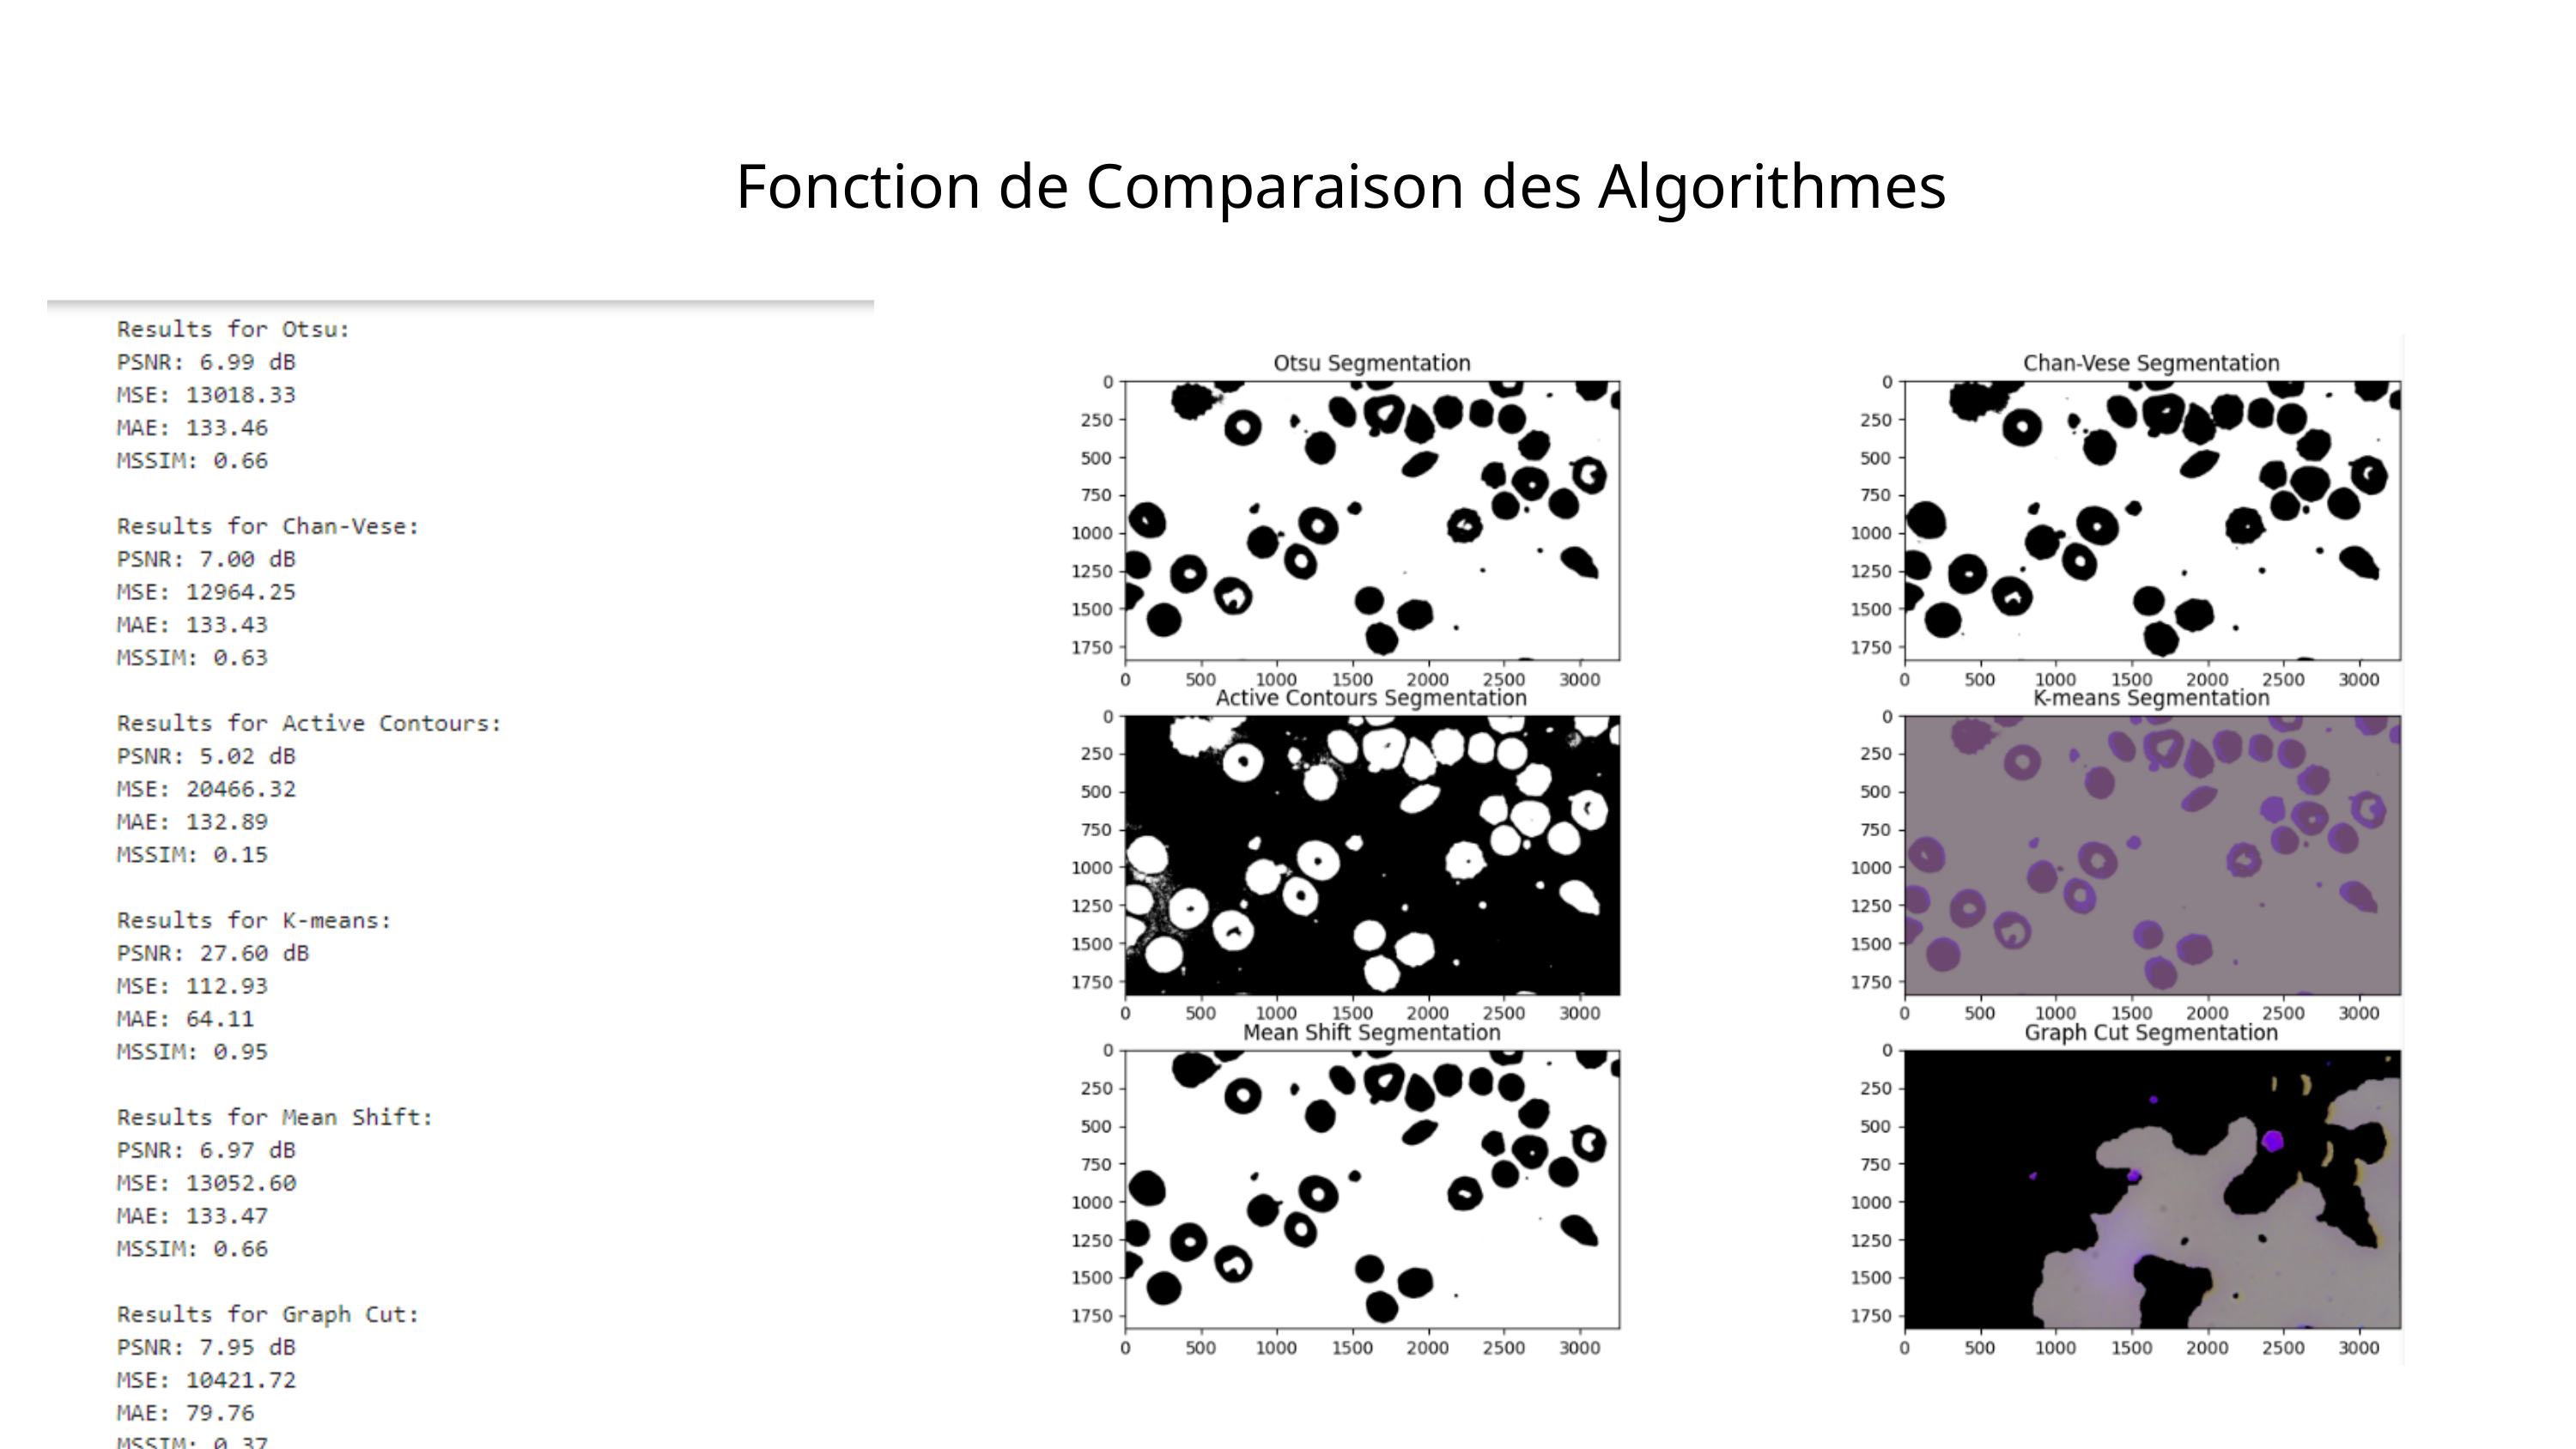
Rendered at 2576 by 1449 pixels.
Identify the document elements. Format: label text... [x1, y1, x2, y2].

text_box Fonction de Comparaison des Algorithmes [607, 135, 2078, 306]
text_box [1044, 334, 2405, 1366]
text_box [47, 299, 875, 1449]
